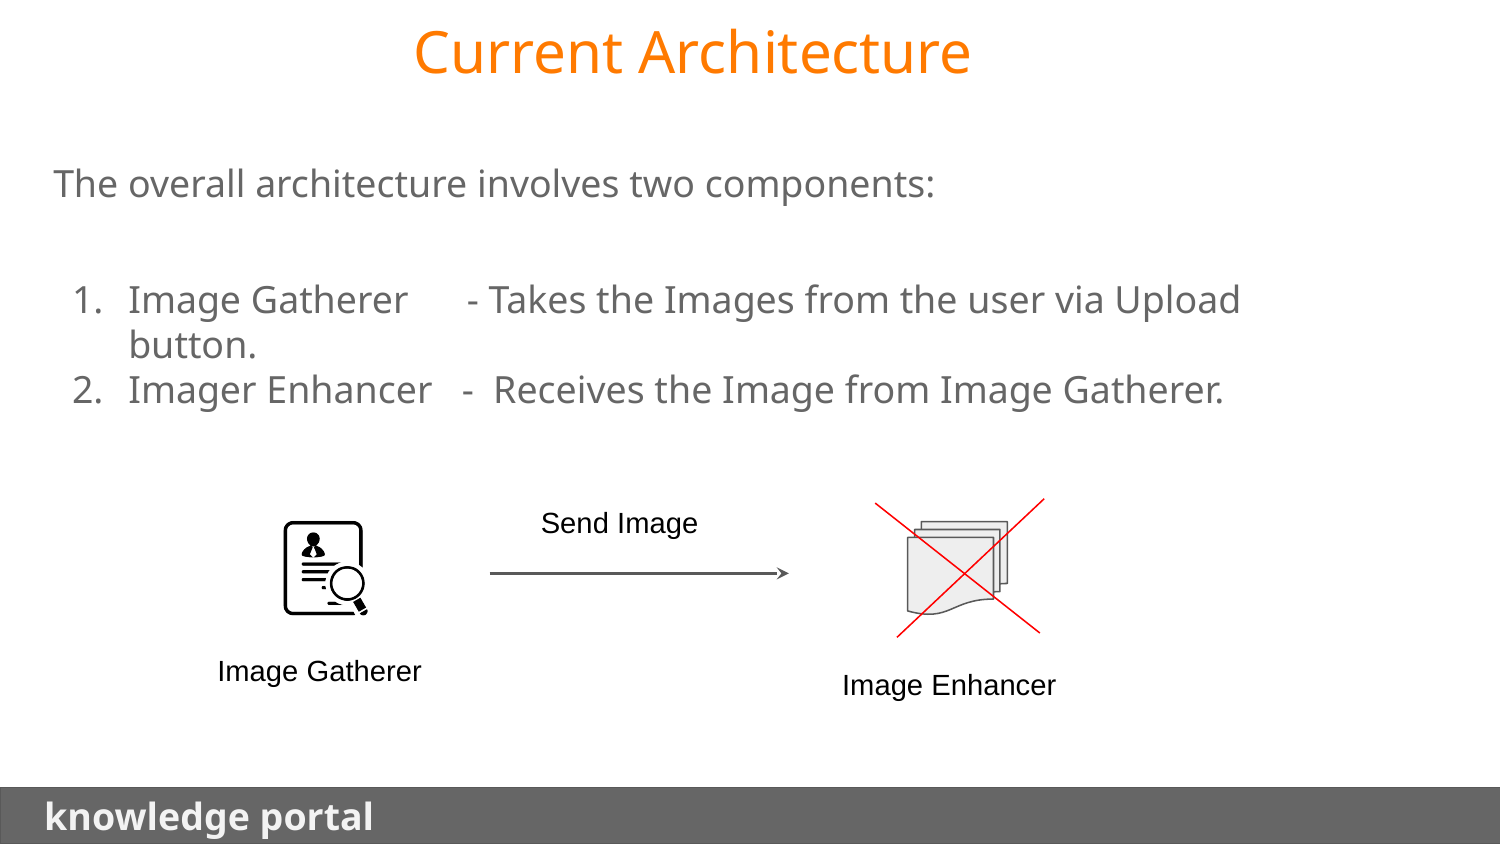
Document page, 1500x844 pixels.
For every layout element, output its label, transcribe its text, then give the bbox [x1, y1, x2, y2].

text_box knowledge portal [0, 787, 1500, 844]
text_box The overall architecture involves two components: Image Gatherer - Takes the Images from the user via Upload button. Imager Enhancer - Receives the Image from Image Gatherer. [38, 87, 1348, 395]
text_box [874, 502, 892, 634]
text_box Image Gatherer [177, 637, 505, 702]
text_box Image Enhancer [794, 650, 1121, 716]
picture [249, 495, 396, 641]
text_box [896, 498, 1045, 638]
text_box Send Image [525, 489, 789, 555]
subtitle Current Architecture [0, 0, 1400, 131]
